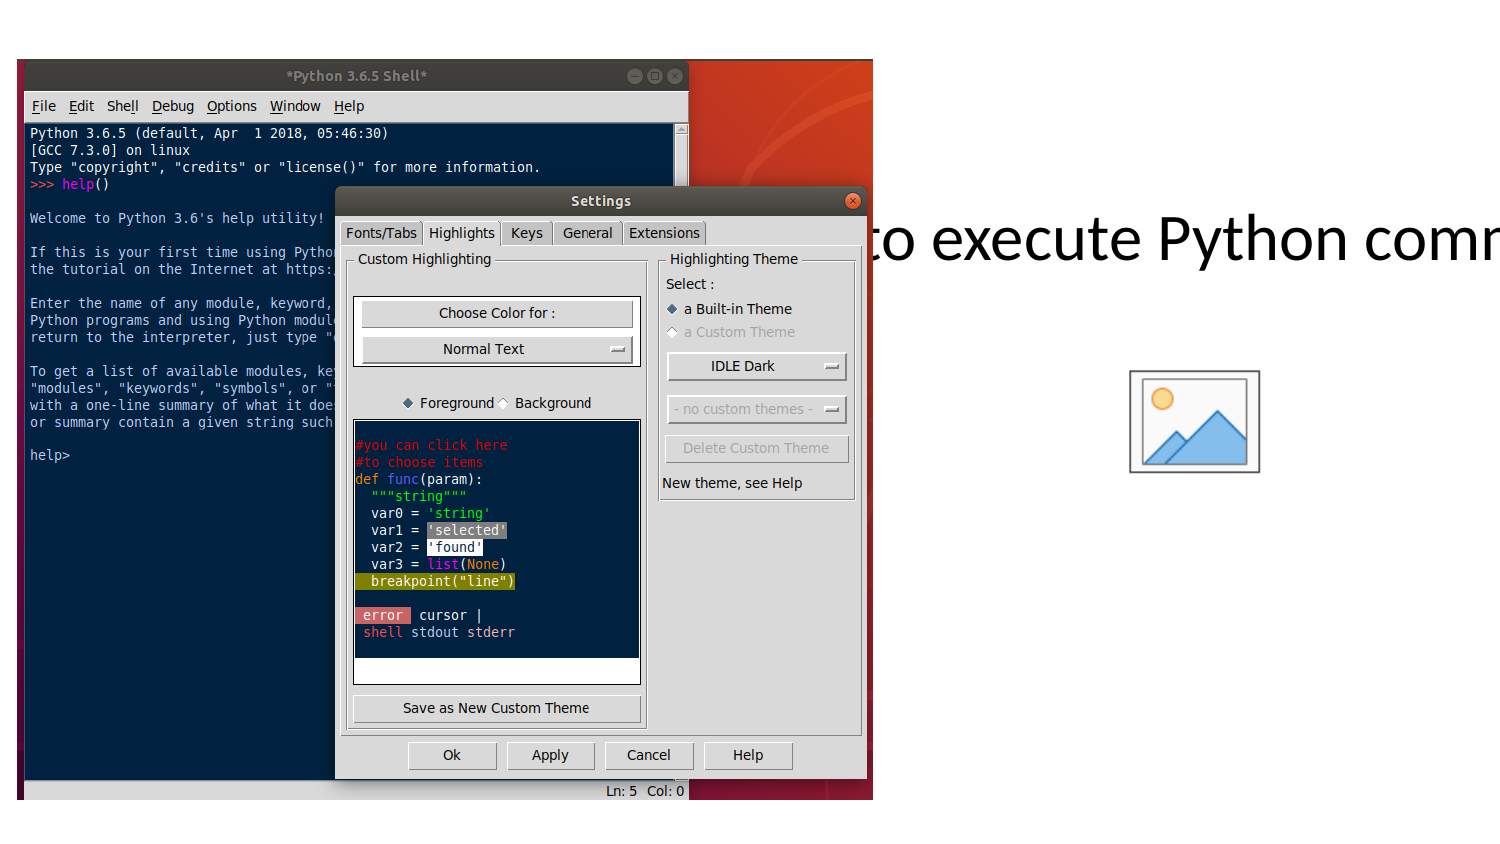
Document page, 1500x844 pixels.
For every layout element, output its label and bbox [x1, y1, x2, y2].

picture [905, 185, 1485, 659]
picture [16, 59, 873, 800]
